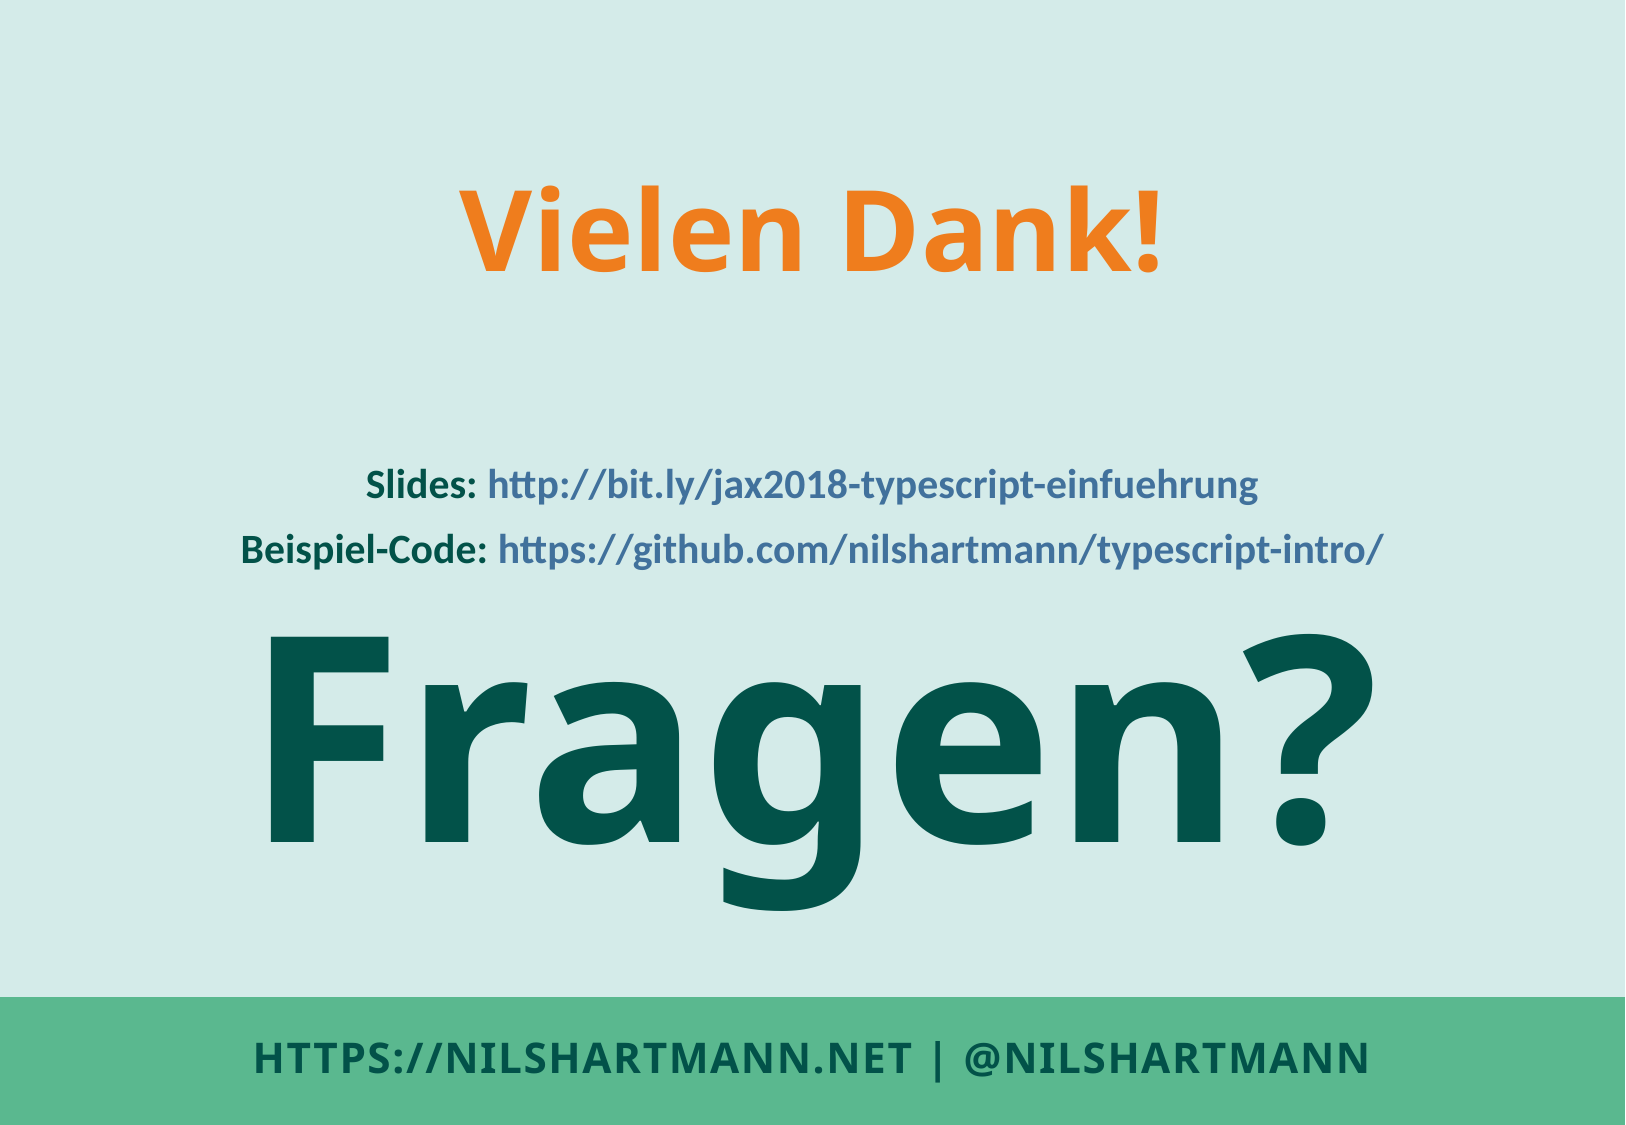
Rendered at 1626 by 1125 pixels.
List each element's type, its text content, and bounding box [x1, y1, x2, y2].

text_box Fragen? [0, 547, 1625, 908]
title HTTPS://NILSHARTMANN.NET | @nilshartmann [0, 995, 1625, 1125]
text_box Slides: http://bit.ly/jax2018-typescript-einfuehrung Beispiel-Code: https://github.com/nilshartmann/typescript-intro/ [225, 434, 1400, 580]
text_box Vielen Dank! [0, 151, 1625, 301]
